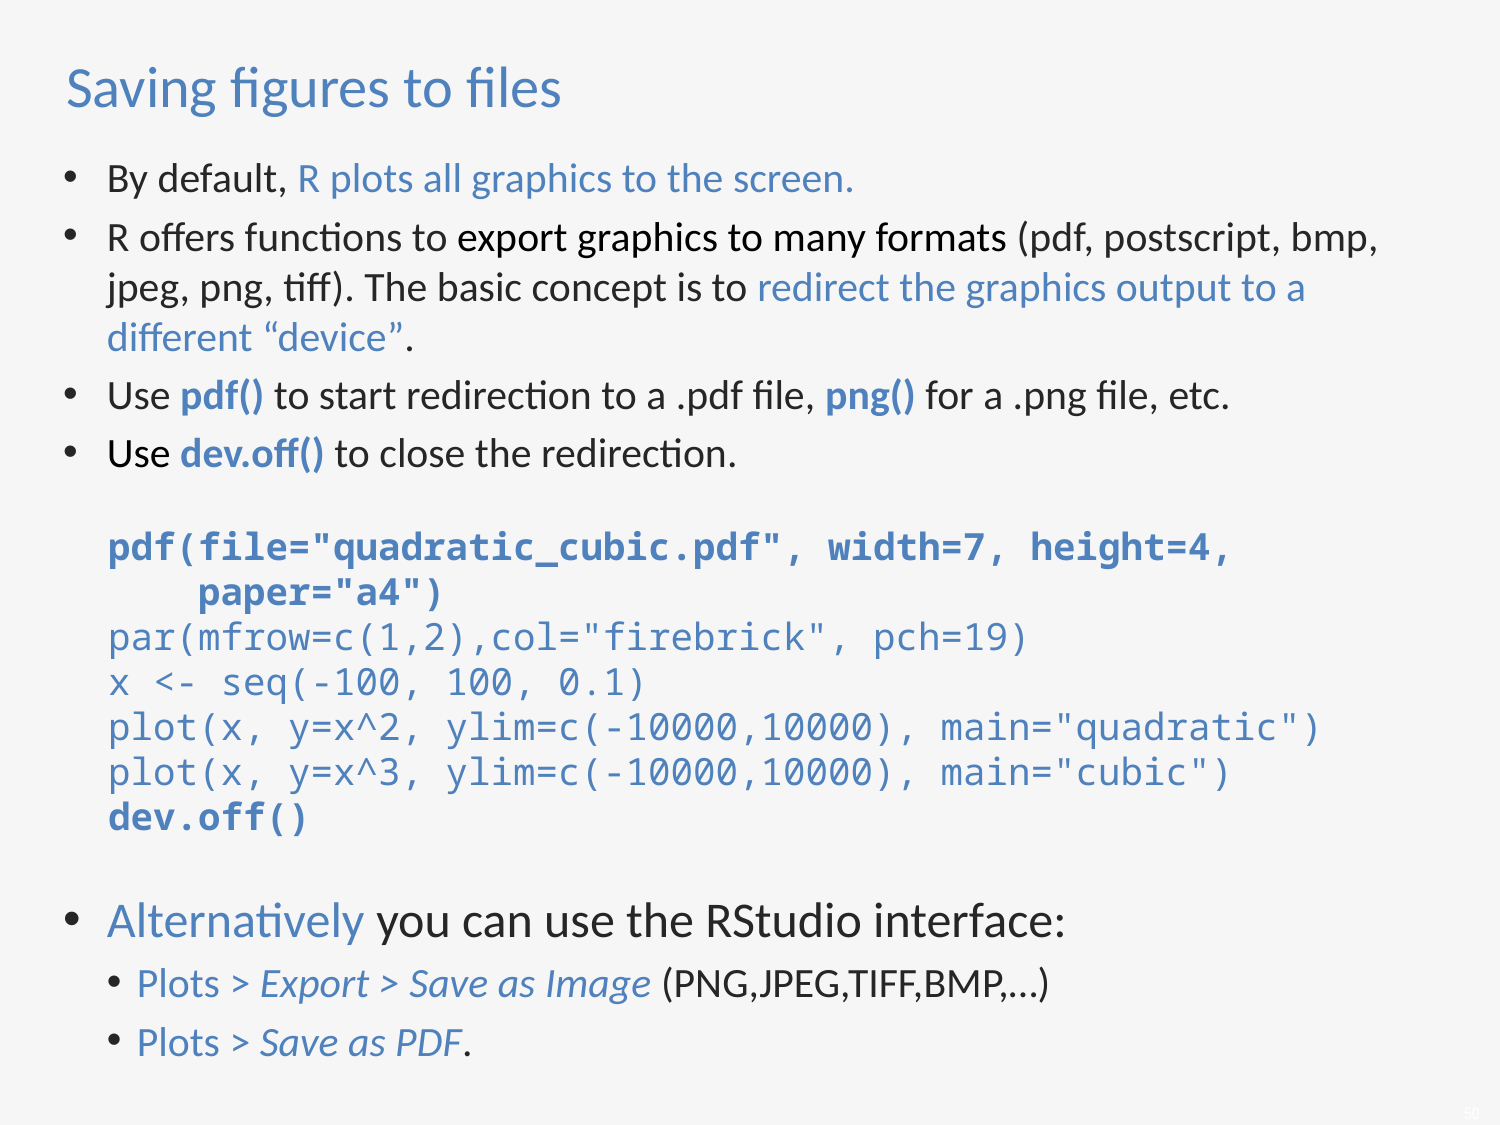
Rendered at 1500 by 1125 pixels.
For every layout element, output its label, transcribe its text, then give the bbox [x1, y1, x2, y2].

list By default, R plots all graphics to the screen. R offers functions to export graphics to many formats (pdf, postscript, bmp, jpeg, png, tiff). The basic concept is to redirect the graphics output to a different “device”. Use pdf() to start redirection to a .pdf file, png() for a .png file, etc. Use dev.off() to close the redirection. pdf(file="quadratic_cubic.pdf", width=7, height=4, paper="a4") par(mfrow=c(1,2),col="firebrick", pch=19) x <- seq(-100, 100, 0.1) plot(x, y=x^2, ylim=c(-10000,10000), main="quadratic") plot(x, y=x^3, ylim=c(-10000,10000), main="cubic") dev.off() Alternatively you can use the RStudio interface: Plots > Export > Save as Image (PNG,JPEG,TIFF,BMP,…) Plots > Save as PDF. [63, 185, 1439, 1100]
title Saving figures to files [42, 56, 1346, 121]
